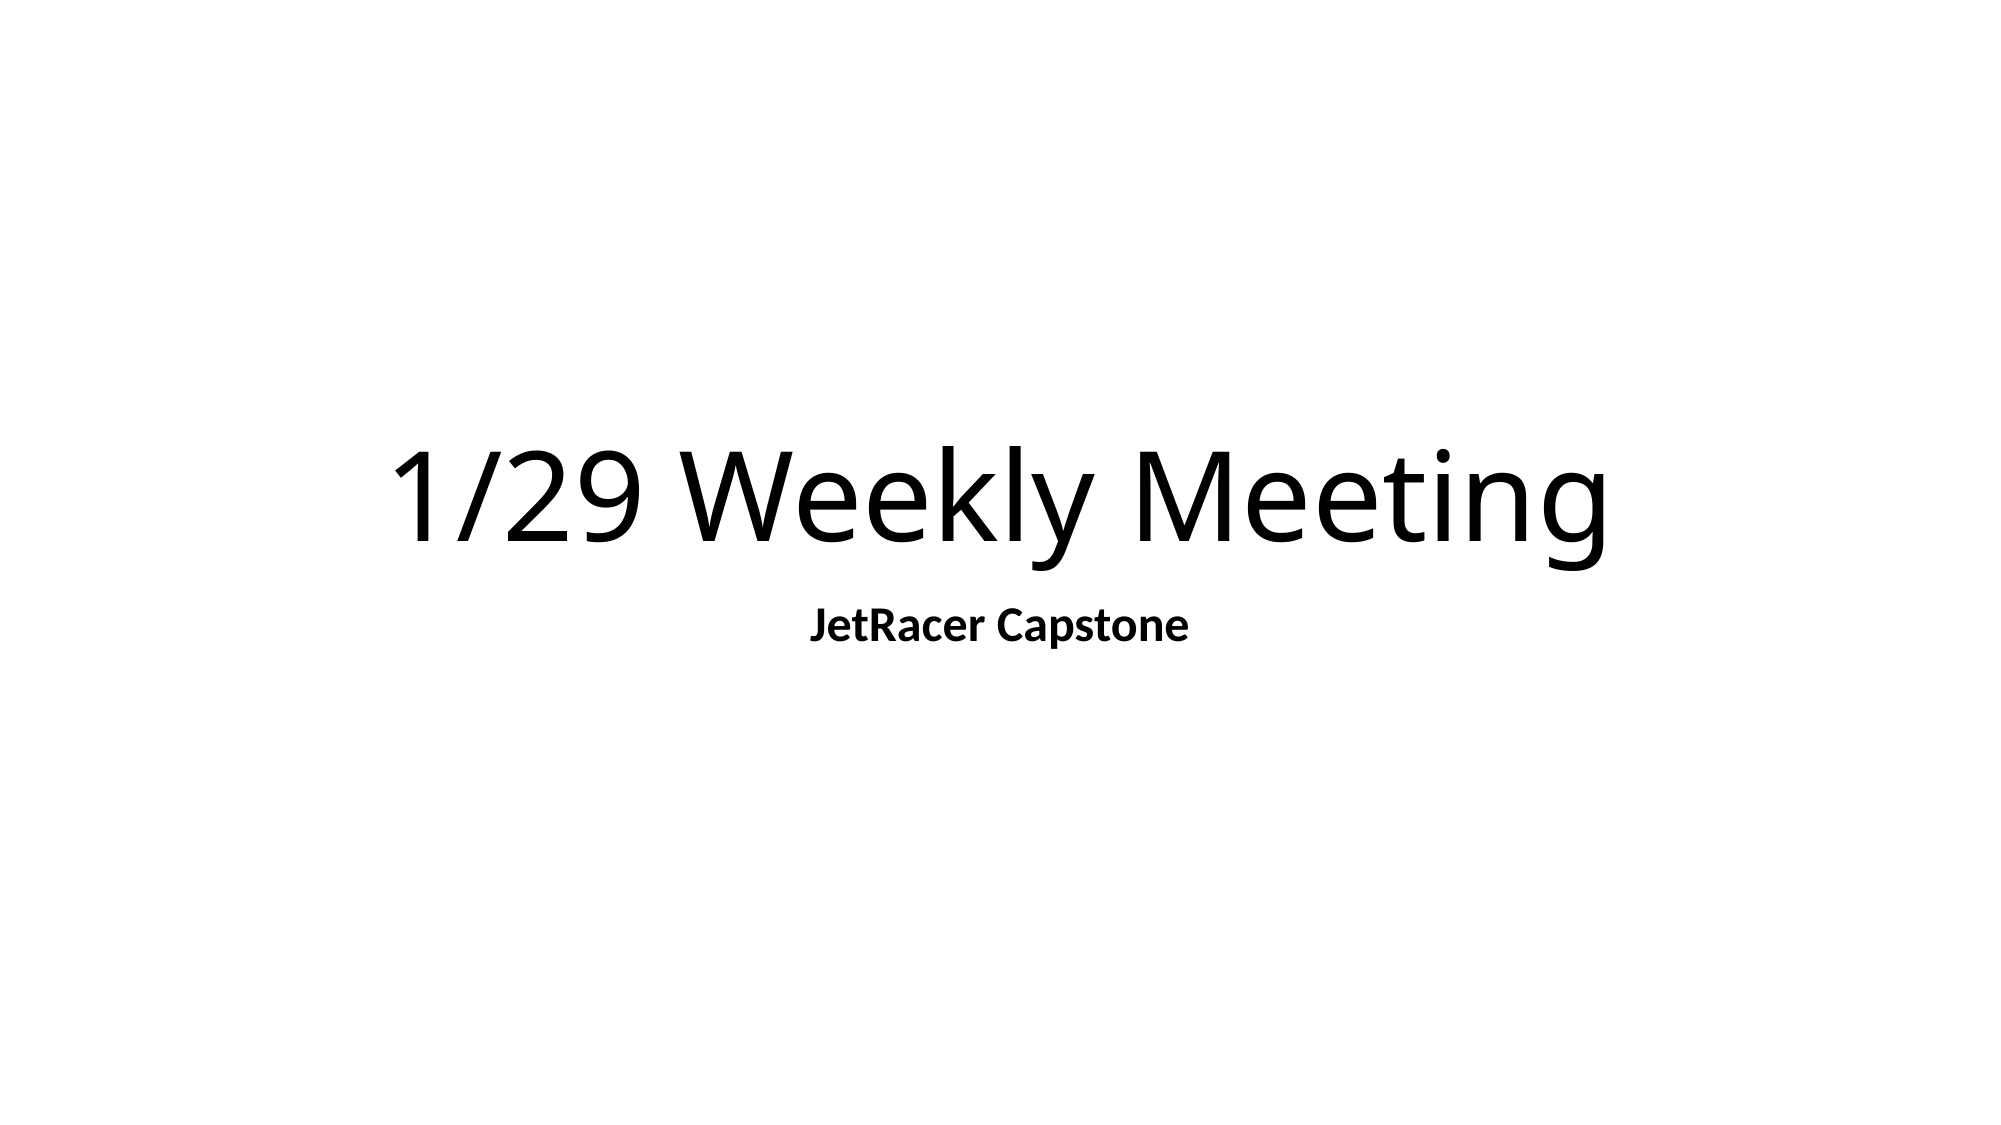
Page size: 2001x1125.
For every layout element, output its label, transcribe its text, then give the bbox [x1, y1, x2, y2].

title 1/29 Weekly Meeting [249, 184, 1750, 576]
subtitle JetRacer Capstone [249, 590, 1750, 863]
